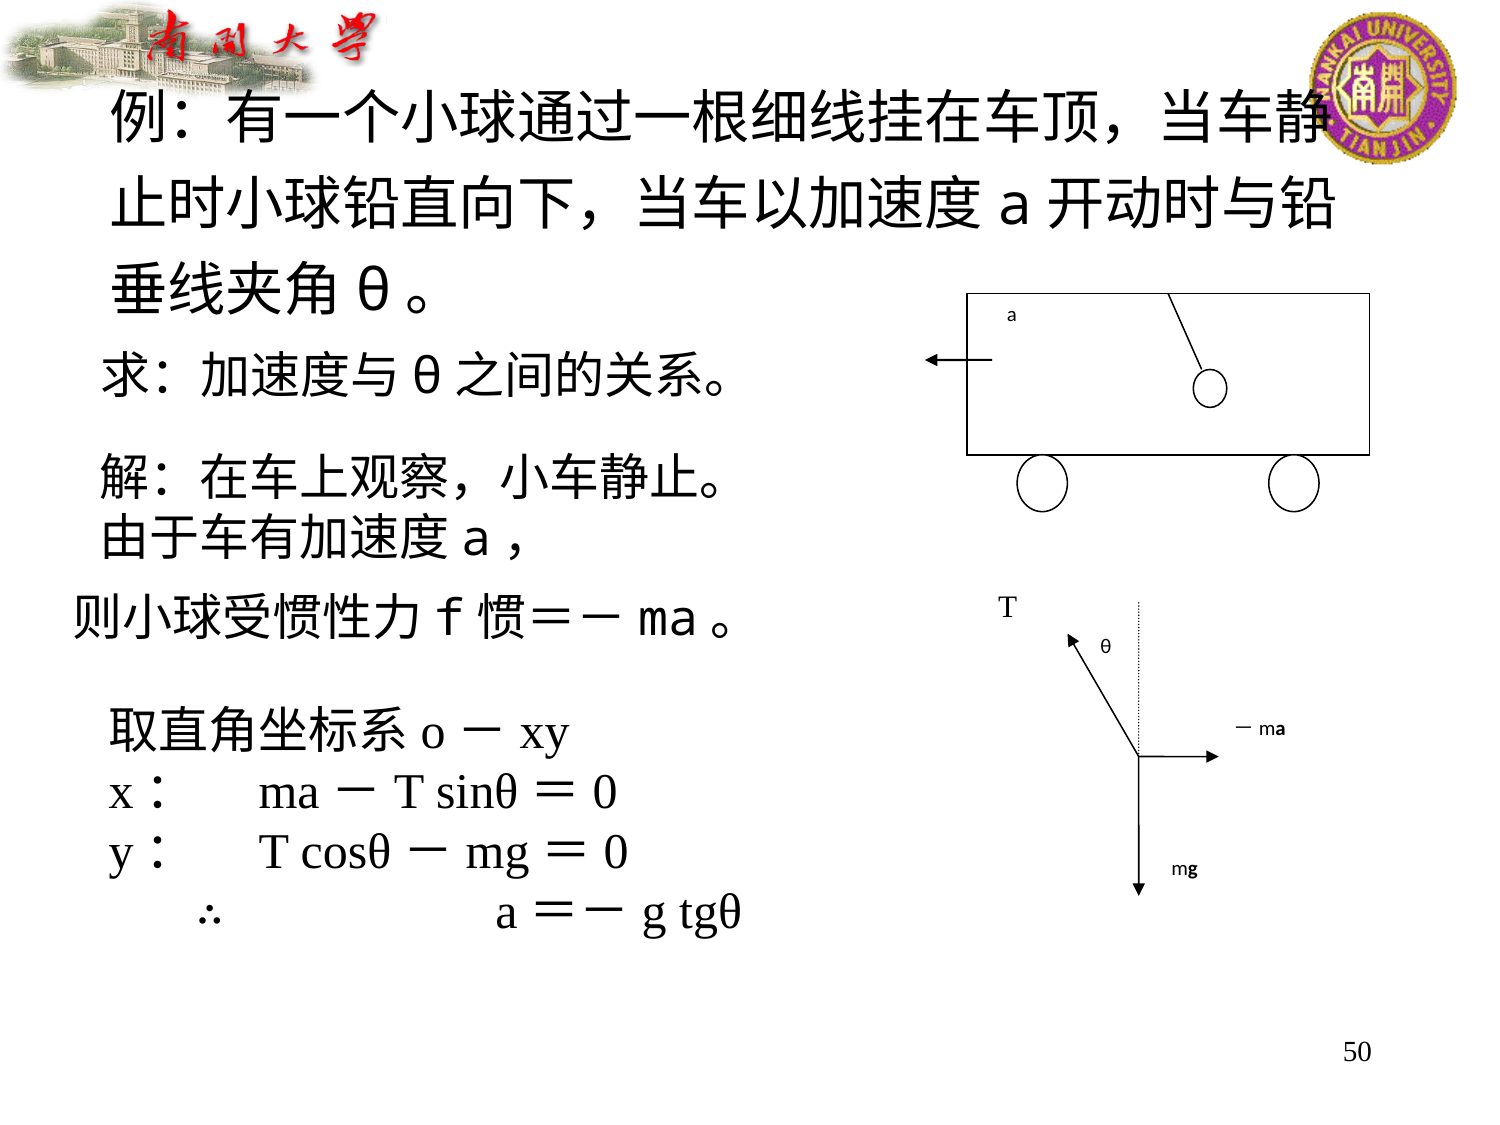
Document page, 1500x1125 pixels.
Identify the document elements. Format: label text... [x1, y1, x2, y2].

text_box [982, 578, 1388, 978]
text_box 解：在车上观察，小车静止。 由于车有加速度a， [84, 438, 835, 573]
text_box 取直角坐标系o－xy x： ma－T sinθ＝0 y： T cosθ－mg＝0 ∴ a＝－g tgθ [93, 690, 844, 946]
picture [0, 0, 388, 100]
slide_number 50 [1074, 1024, 1388, 1101]
text_box 则小球受惯性力f惯＝－ma。 [57, 578, 776, 654]
text_box 例：有一个小球通过一根细线挂在车顶，当车静止时小球铅直向下，当车以加速度a开动时与铅垂线夹角θ。 [94, 92, 1370, 294]
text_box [924, 293, 1370, 512]
picture [1262, 0, 1500, 178]
text_box 求：加速度与θ之间的关系。 [85, 336, 770, 411]
